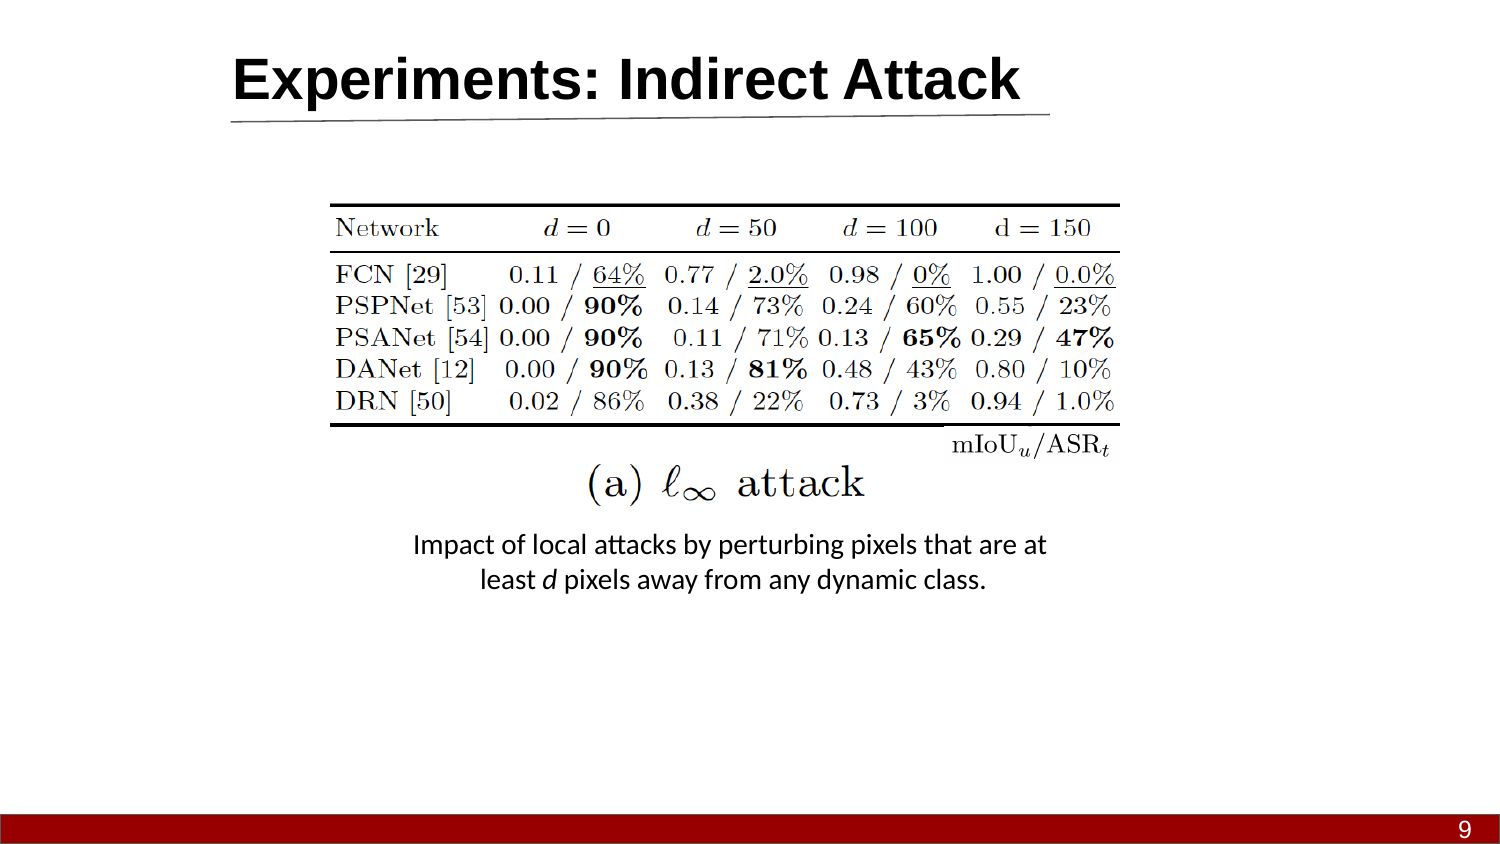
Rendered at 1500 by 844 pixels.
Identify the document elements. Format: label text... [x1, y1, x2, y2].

slide_number 9 [1453, 811, 1491, 844]
title Experiments: Indirect Attack [230, 39, 1230, 183]
text_box Impact of local attacks by perturbing pixels that are at least d pixels away from any dynamic class. [251, 518, 1216, 638]
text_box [299, 171, 1140, 519]
